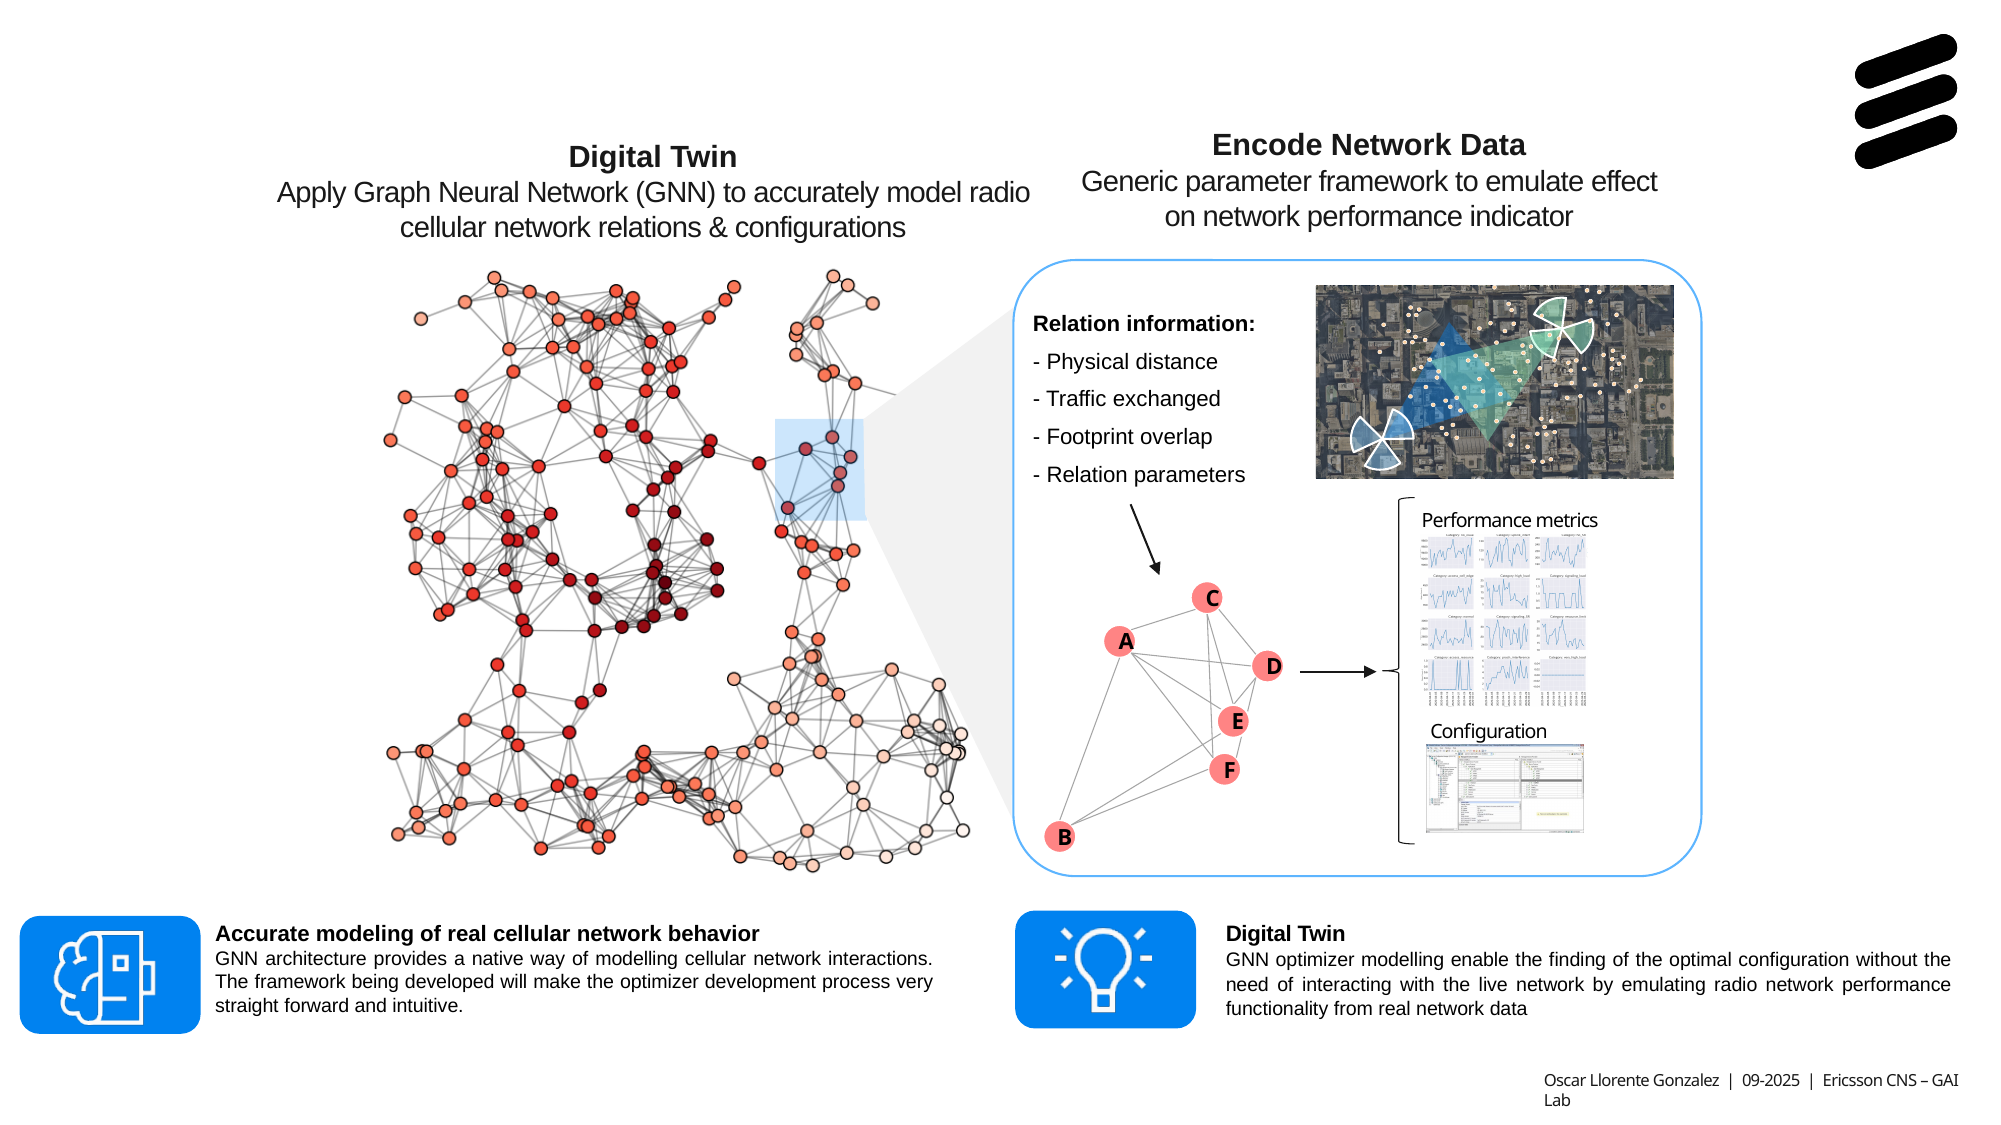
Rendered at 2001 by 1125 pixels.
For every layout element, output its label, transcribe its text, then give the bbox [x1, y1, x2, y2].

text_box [1041, 576, 1285, 857]
picture [1420, 534, 1588, 708]
picture [1838, 34, 1974, 169]
picture [1426, 744, 1584, 833]
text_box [260, 164, 1074, 979]
text_box Performance metrics [1405, 500, 1628, 535]
picture [50, 924, 159, 1032]
text_box [1078, 260, 1702, 877]
text_box [1015, 910, 1197, 1029]
text_box Digital Twin Apply Graph Neural Network (GNN) to accurately model radio cellular network relations & configurations [249, 129, 1053, 251]
picture [1054, 922, 1152, 1020]
text_box Encode Network Data Generic parameter framework to emulate effect on network performance indicator [1053, 117, 1685, 240]
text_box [1130, 504, 1160, 576]
text_box [19, 915, 198, 1034]
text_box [1315, 285, 1674, 479]
text_box Accurate modeling of real cellular network behavior GNN architecture provides a native way of modelling cellular network interactions. The framework being developed will make the optimizer development process very straight forward and intuitive. [197, 911, 948, 1024]
text_box Digital Twin GNN optimizer modelling enable the finding of the optimal configuration without the need of interacting with the live network by emulating radio network performance functionality from real network data [1211, 911, 1967, 1027]
text_box Configuration [1414, 710, 1581, 746]
